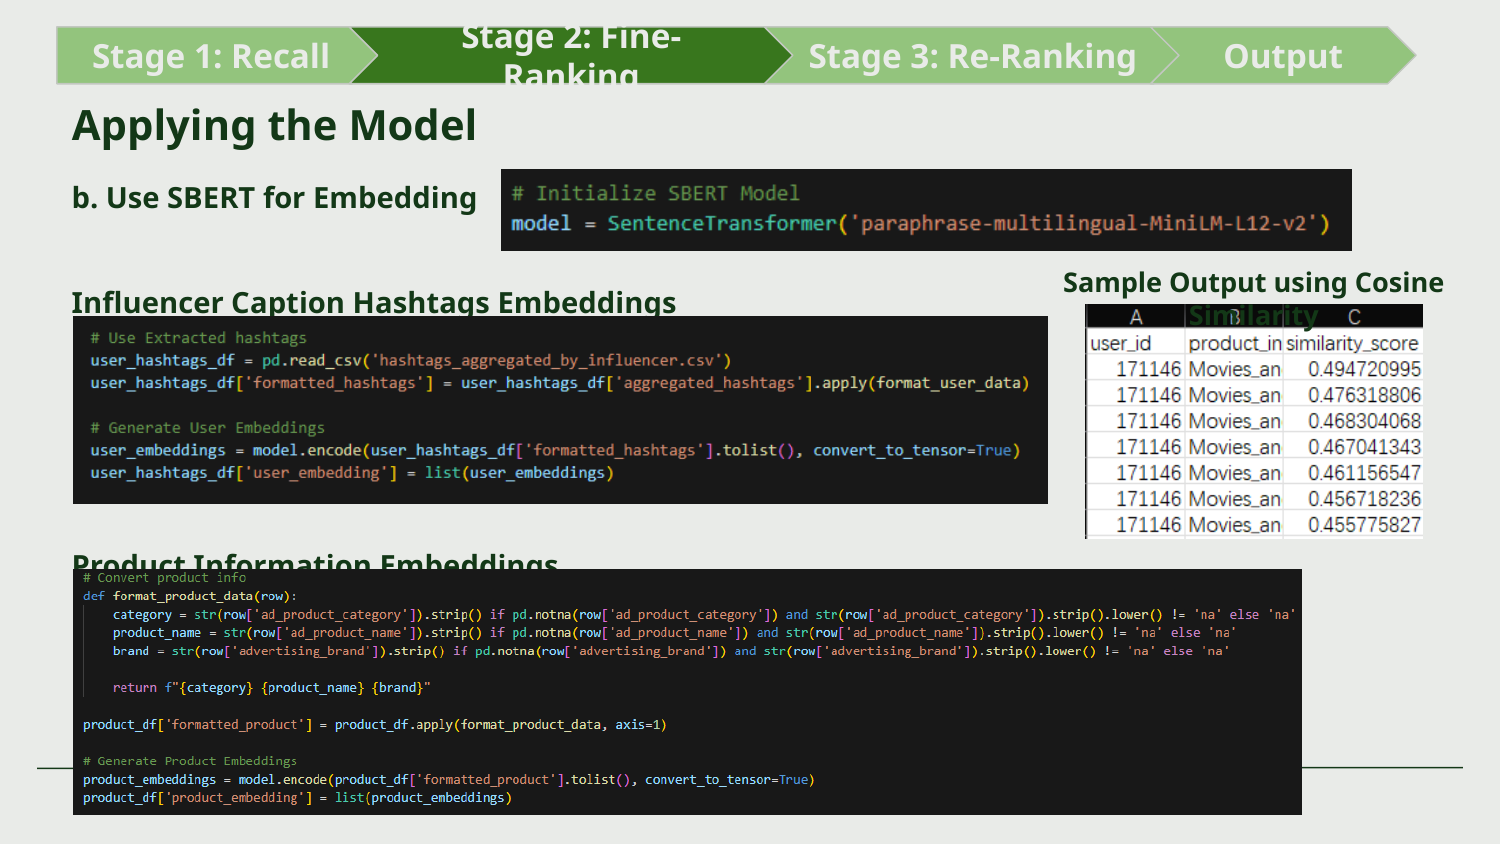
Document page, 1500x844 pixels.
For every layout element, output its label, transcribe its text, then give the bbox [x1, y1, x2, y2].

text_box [56, 26, 1417, 84]
picture [72, 569, 1303, 815]
text_box b. Use SBERT for Embedding Influencer Caption Hashtags Embeddings Product Information Embeddings [56, 147, 1482, 728]
picture [1085, 304, 1423, 539]
picture [501, 169, 1353, 252]
picture [72, 316, 1048, 504]
text_box Sample Output using Cosine Similarity [993, 250, 1500, 331]
title Applying the Model [56, 83, 1482, 147]
